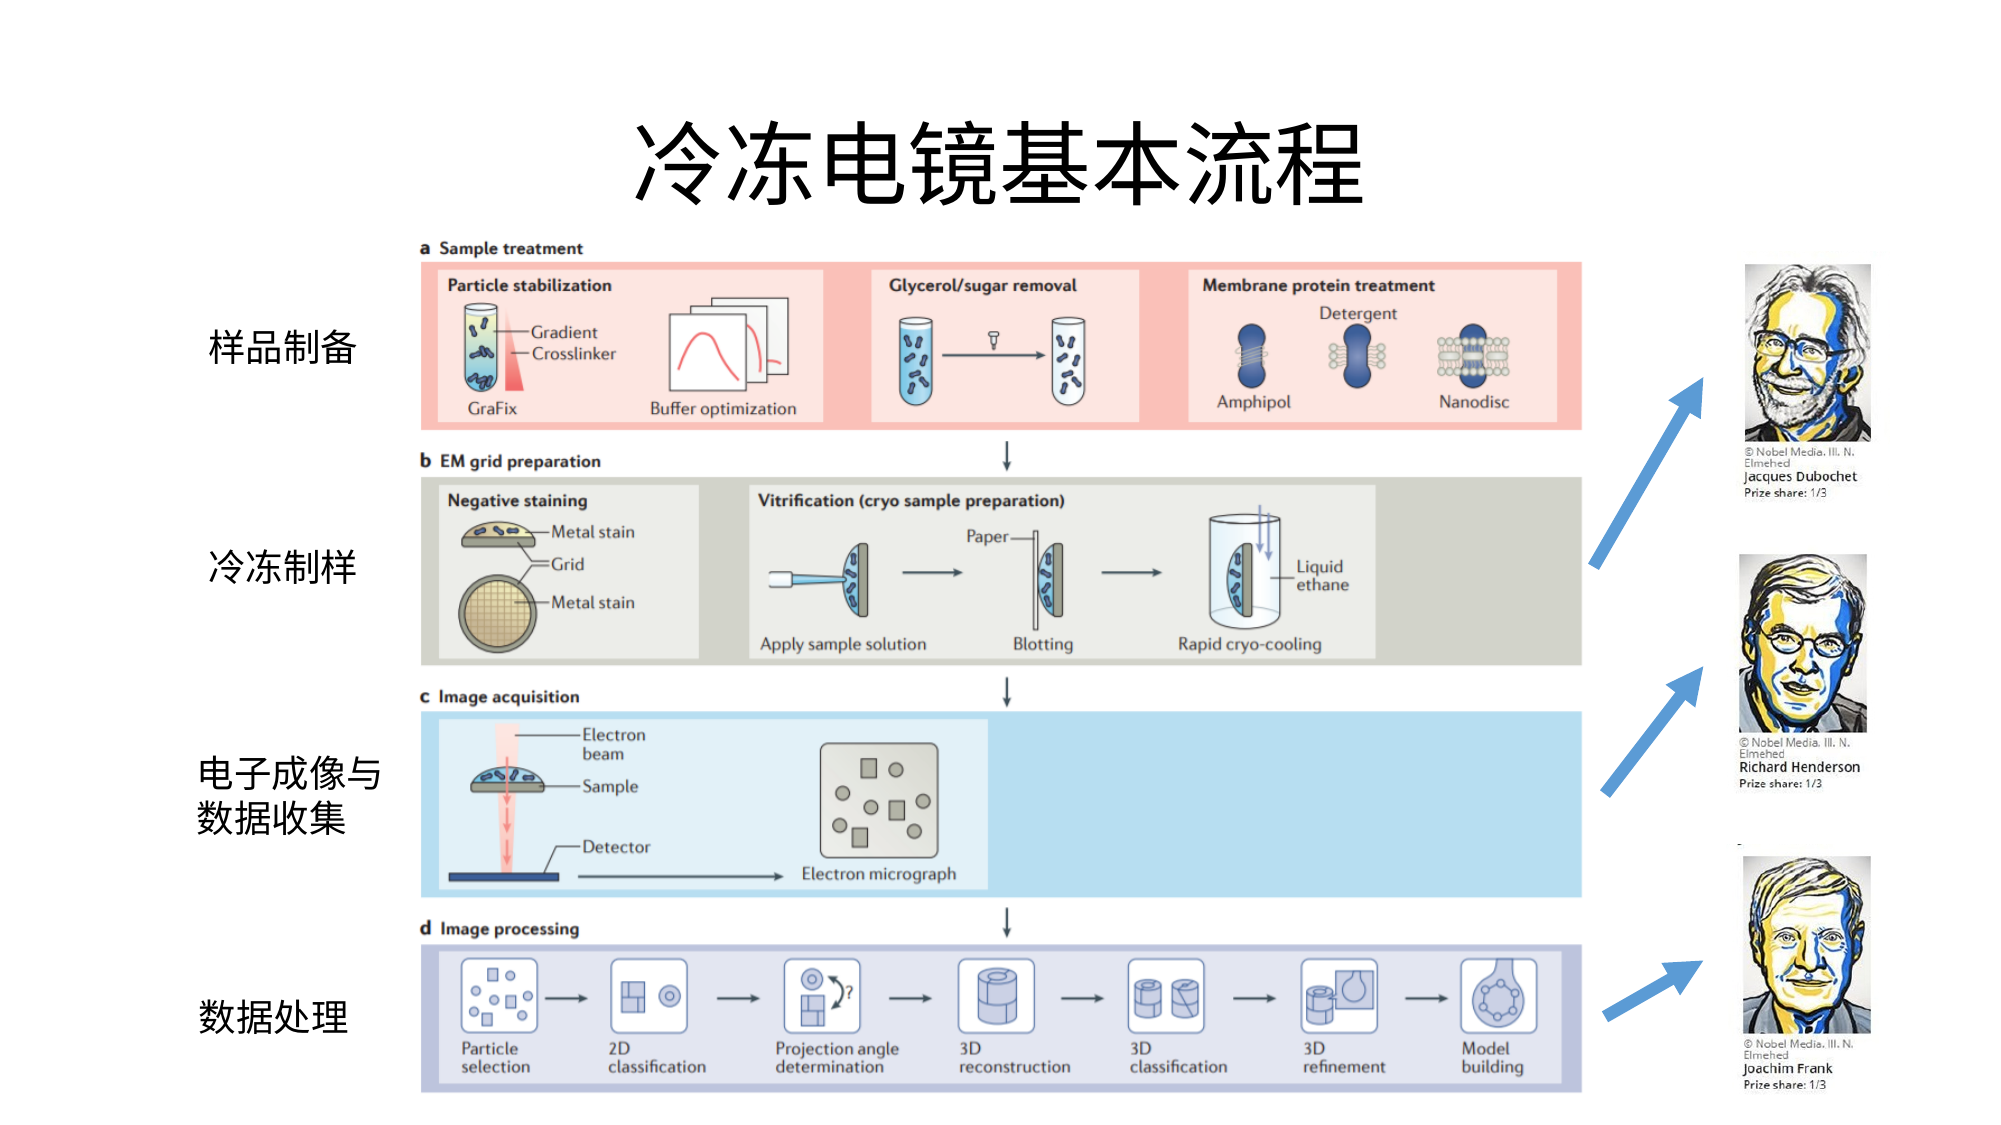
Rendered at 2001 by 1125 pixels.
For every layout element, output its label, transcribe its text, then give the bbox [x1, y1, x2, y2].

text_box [1604, 666, 1704, 795]
text_box 样品制备 [193, 316, 411, 377]
picture [1724, 542, 1887, 795]
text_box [1593, 377, 1704, 567]
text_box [1604, 960, 1704, 1017]
picture [1726, 844, 1885, 1096]
title 冷冻电镜基本流程 [137, 59, 1863, 278]
picture [1729, 251, 1890, 504]
text_box 数据处理 [184, 986, 402, 1047]
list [411, 235, 1594, 1101]
text_box 冷冻制样 [193, 536, 411, 597]
text_box 电子成像与数据收集 [181, 742, 400, 848]
